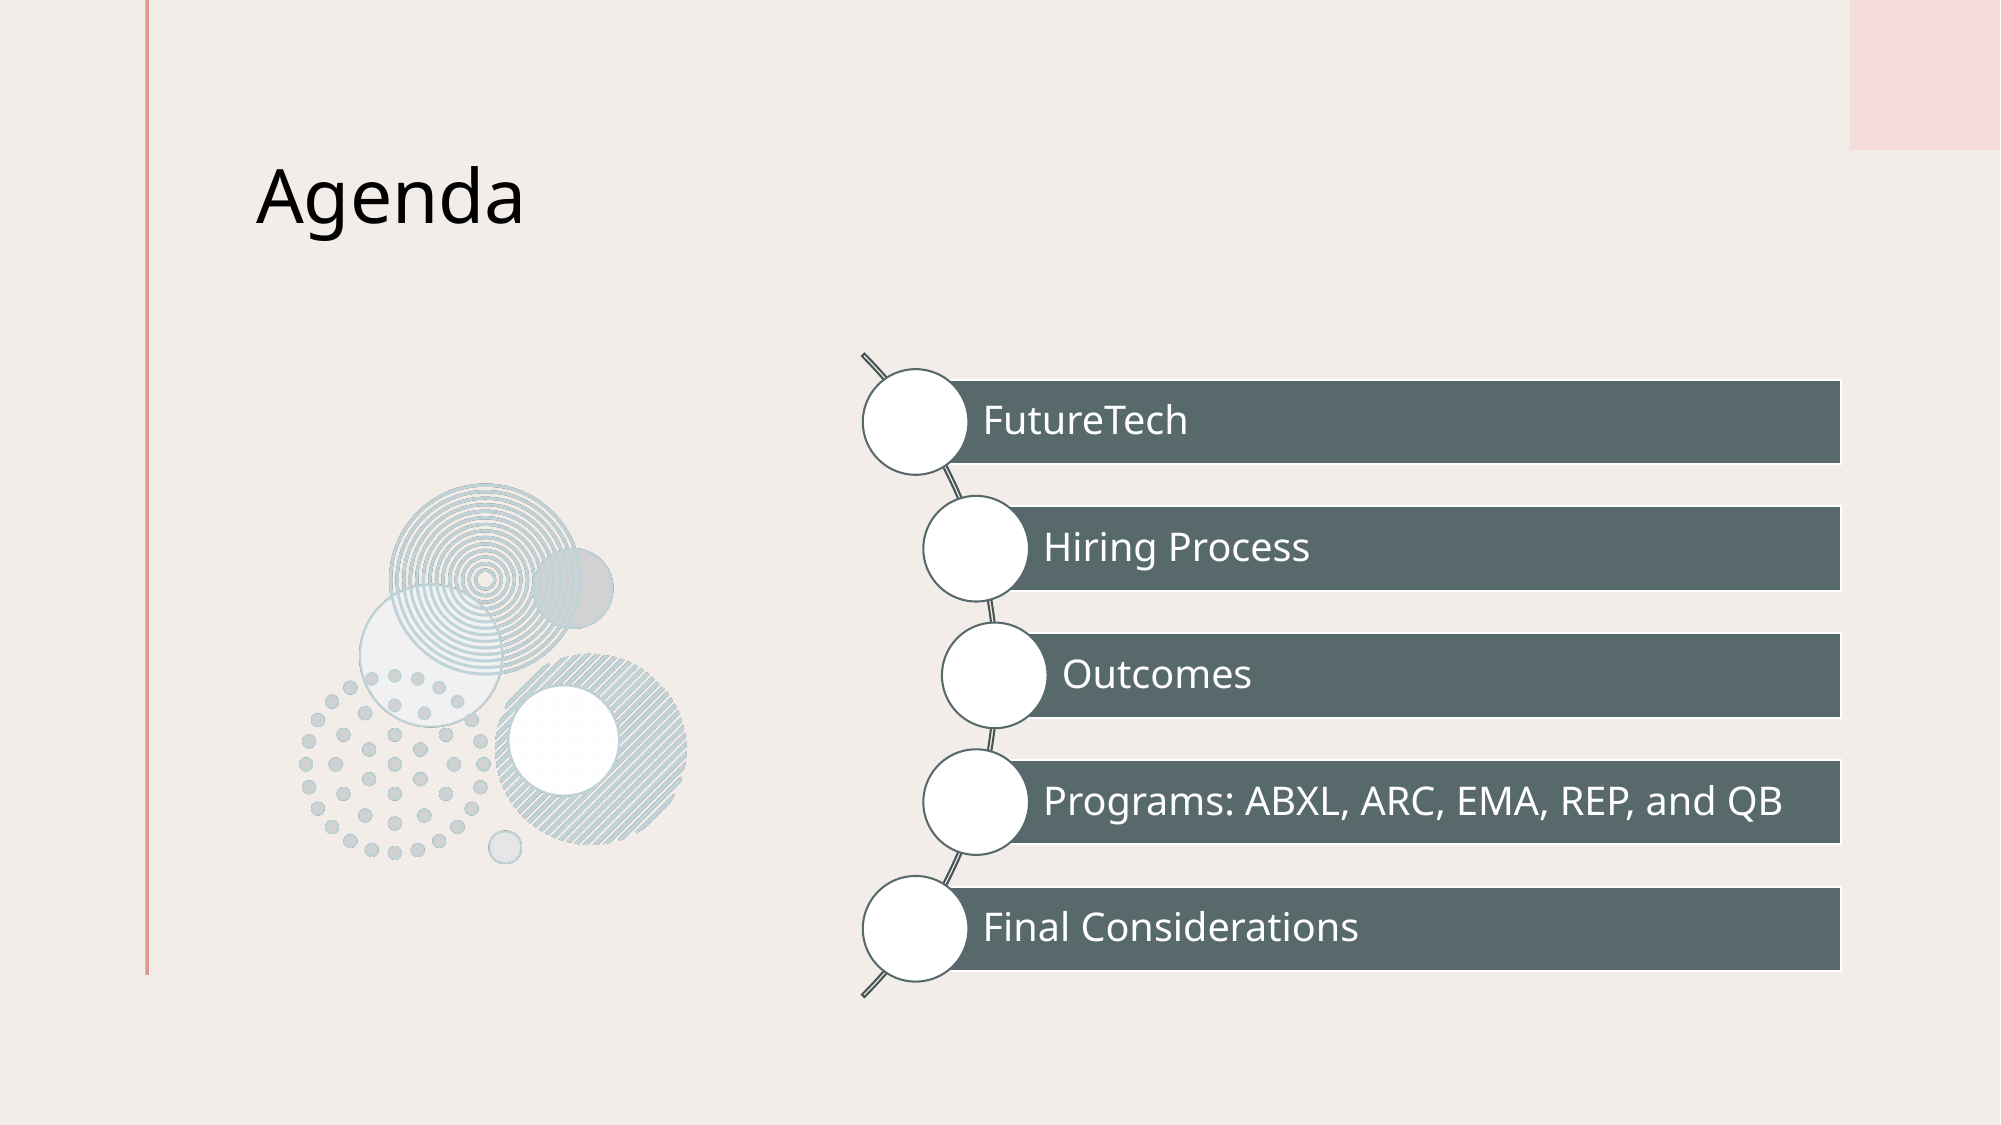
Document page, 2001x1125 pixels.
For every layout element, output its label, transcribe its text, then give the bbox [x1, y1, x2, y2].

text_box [87, 220, 1841, 1125]
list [240, 423, 745, 928]
title Agenda [240, 82, 1850, 317]
